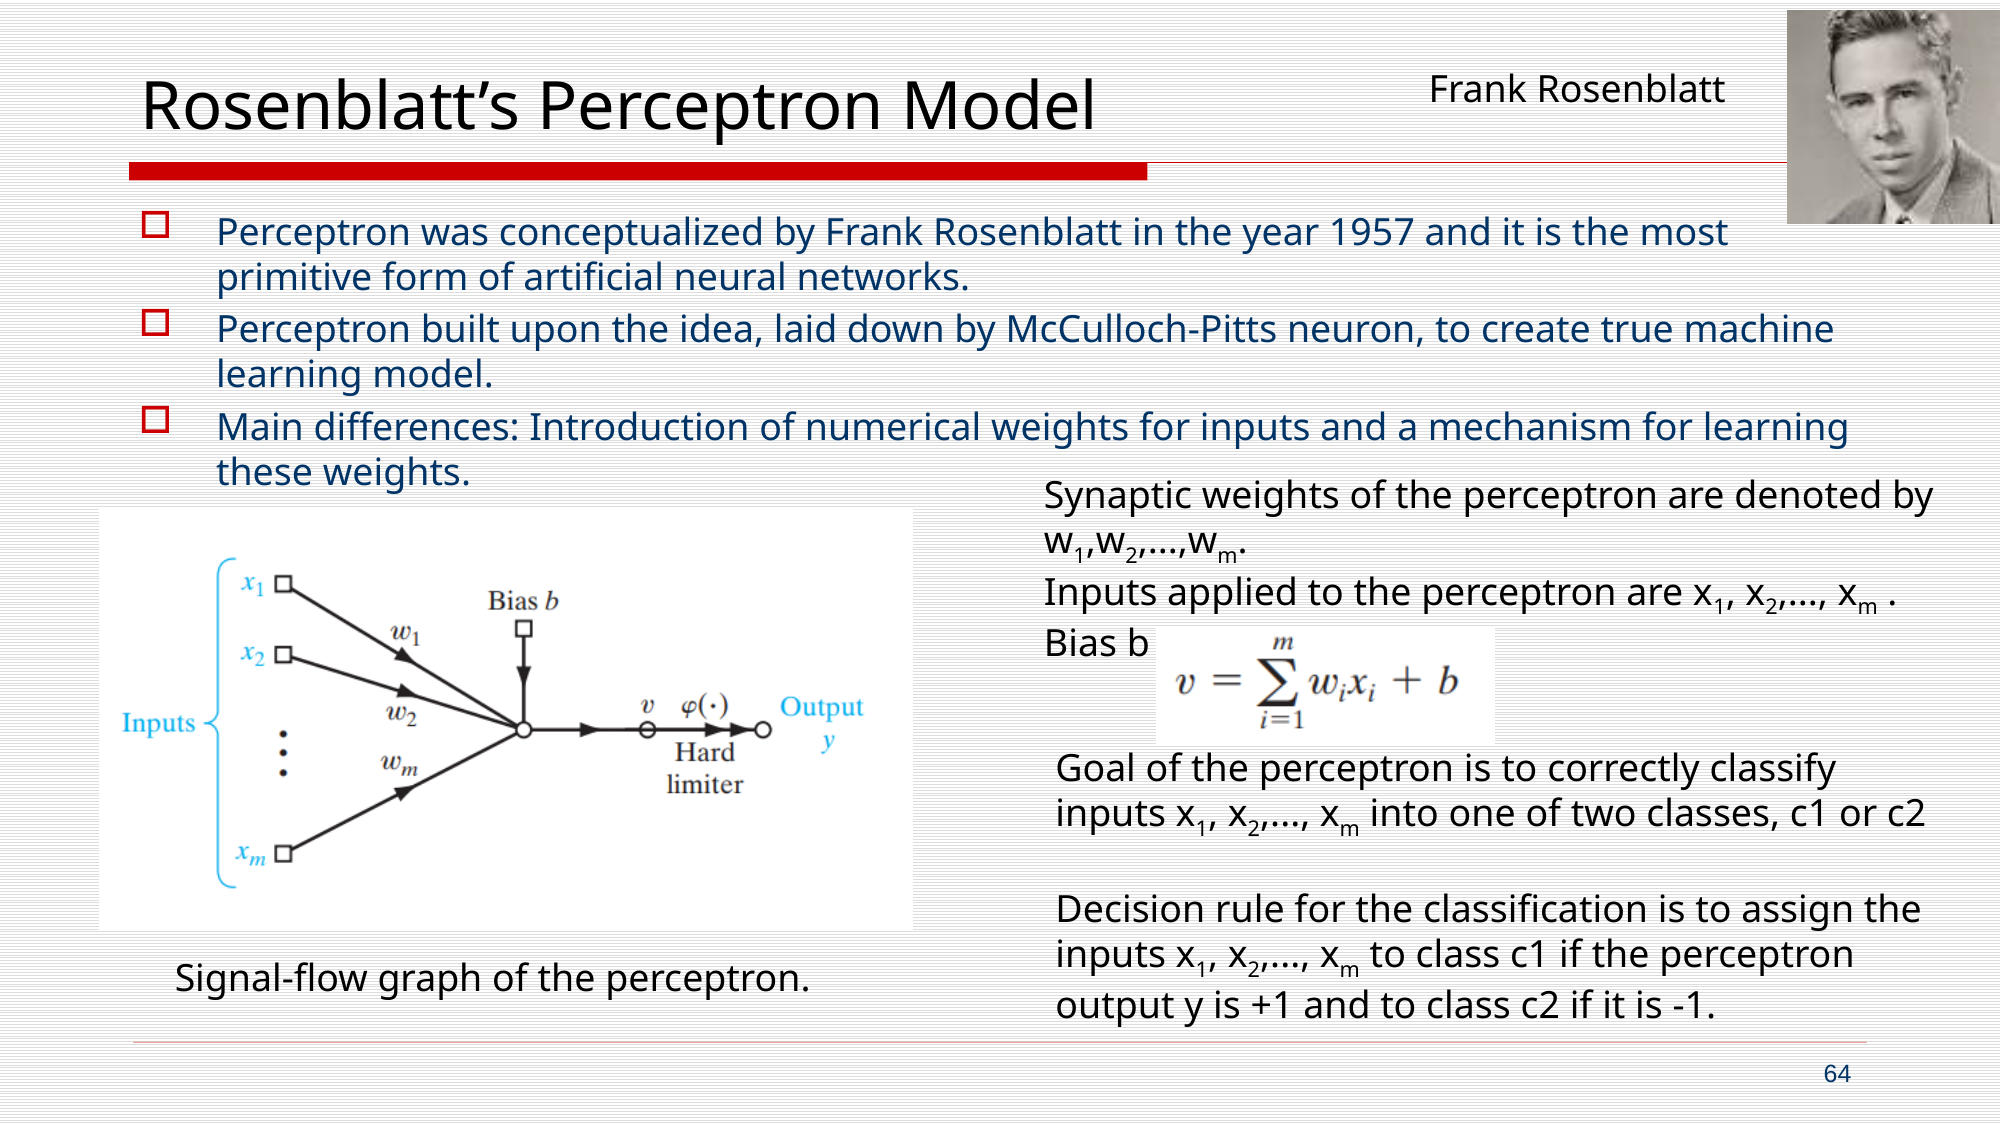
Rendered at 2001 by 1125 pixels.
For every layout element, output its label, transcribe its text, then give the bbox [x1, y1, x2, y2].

text_box Signal-flow graph of the perceptron. [160, 946, 827, 1007]
picture [1787, 10, 2000, 224]
text_box Frank Rosenblatt [1413, 57, 1751, 117]
title Rosenblatt’s Perceptron Model [125, 24, 1782, 150]
picture [1156, 626, 1495, 746]
list Perceptron was conceptualized by Frank Rosenblatt in the year 1957 and it is the most primitive form of artificial neural networks. Perceptron built upon the idea, laid down by McCulloch-Pitts neuron, to create true machine learning model. Main differences: Introduction of numerical weights for inputs and a mechanism for learning these weights. [123, 200, 1874, 1025]
slide_number 64 [1433, 1049, 1867, 1103]
text_box Synaptic weights of the perceptron are denoted by w1,w2,...,wm. Inputs applied to the perceptron are x1, x2,..., xm . Bias b [1029, 463, 1960, 671]
picture [99, 508, 913, 930]
text_box Goal of the perceptron is to correctly classify inputs x1, x2,..., xm into one of two classes, c1 or c2 Decision rule for the classification is to assign the inputs x1, x2,..., xm to class c1 if the perceptron output y is +1 and to class c2 if it is -1. [1040, 736, 1948, 1034]
